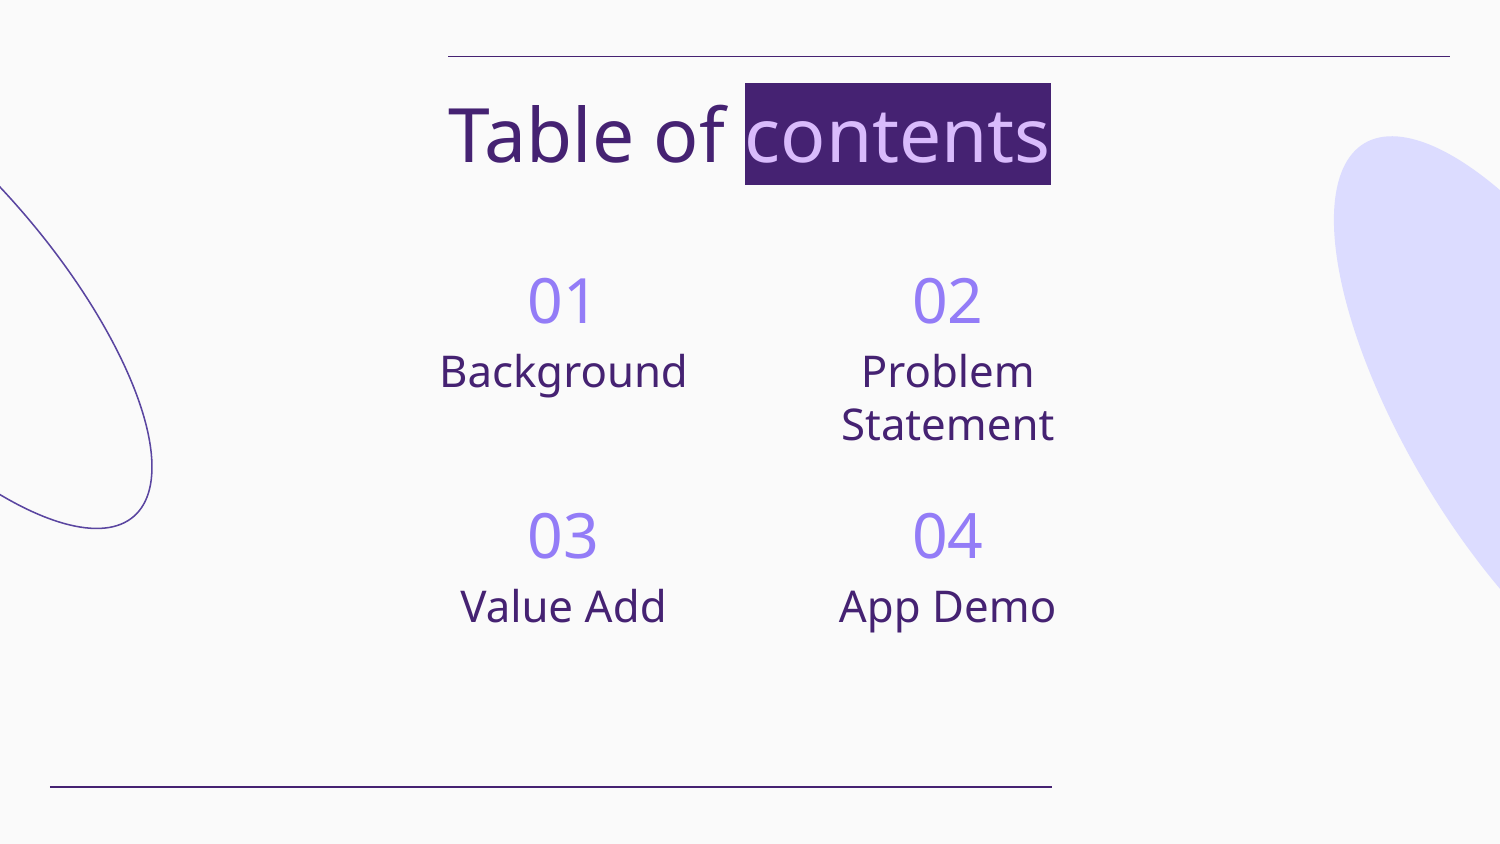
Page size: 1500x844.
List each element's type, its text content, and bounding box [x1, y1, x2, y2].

title Table of contents [116, 72, 1383, 167]
title 02 [887, 261, 1009, 328]
subtitle Background [397, 328, 730, 423]
title 01 [503, 261, 624, 328]
subtitle Value Add [413, 563, 714, 658]
title 04 [887, 496, 1009, 563]
subtitle Problem Statement [797, 328, 1099, 423]
subtitle App Demo [797, 563, 1099, 658]
title 03 [503, 496, 624, 563]
